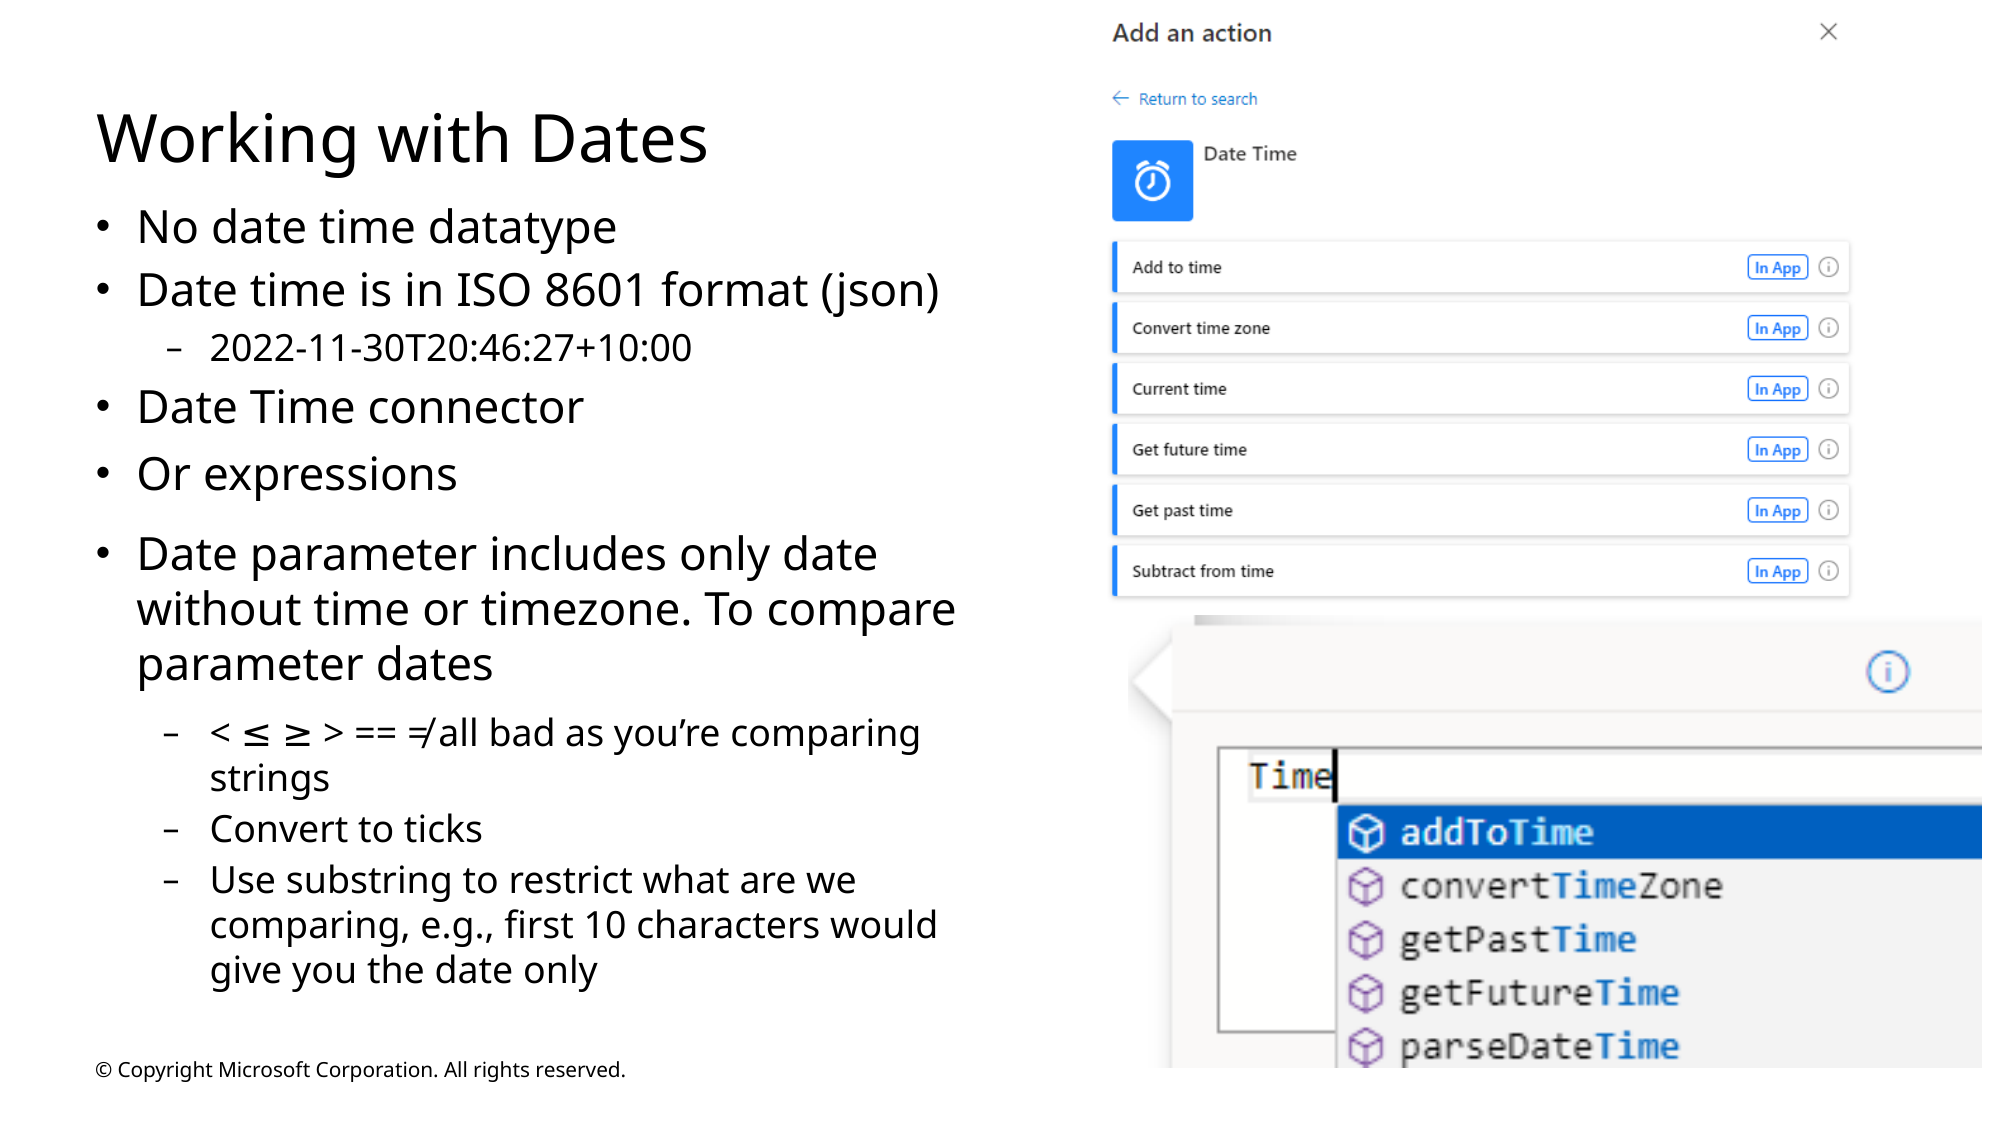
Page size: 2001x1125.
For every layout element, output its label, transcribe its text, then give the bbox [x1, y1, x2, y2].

title Working with Dates [96, 96, 870, 177]
picture [999, 0, 2000, 1125]
list No date time datatype Date time is in ISO 8601 format (json) 2022-11-30T20:46:27+10:00 Date Time connector Or expressions Date parameter includes only date without time or timezone. To compare parameter dates < ≤ ≥ > == ≠ all bad as you’re comparing strings Convert to ticks Use substring to restrict what are we comparing, e.g., first 10 characters would give you the date only [95, 197, 971, 1014]
